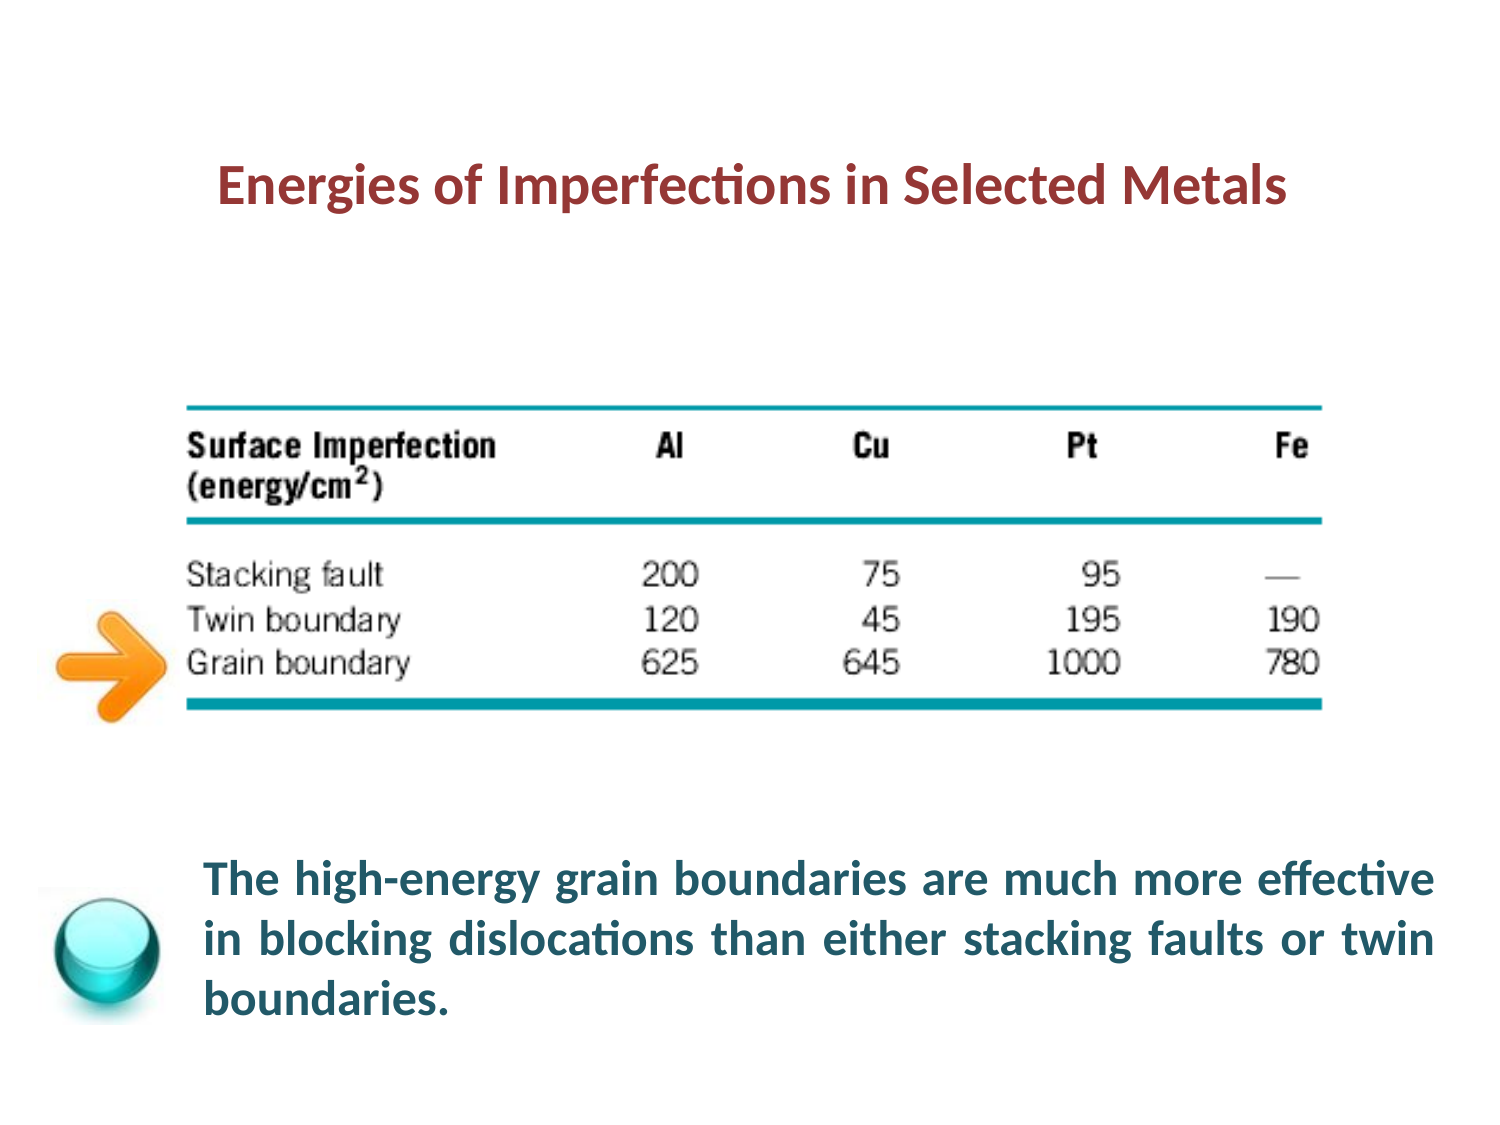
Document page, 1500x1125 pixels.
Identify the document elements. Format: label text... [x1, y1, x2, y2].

text_box Energies of Imperfections in Selected Metals [21, 139, 1484, 224]
picture [37, 599, 180, 734]
picture [185, 397, 1326, 713]
text_box The high-energy grain boundaries are much more effective in blocking dislocations than either stacking faults or twin boundaries. [188, 837, 1451, 1033]
picture [38, 887, 175, 1026]
